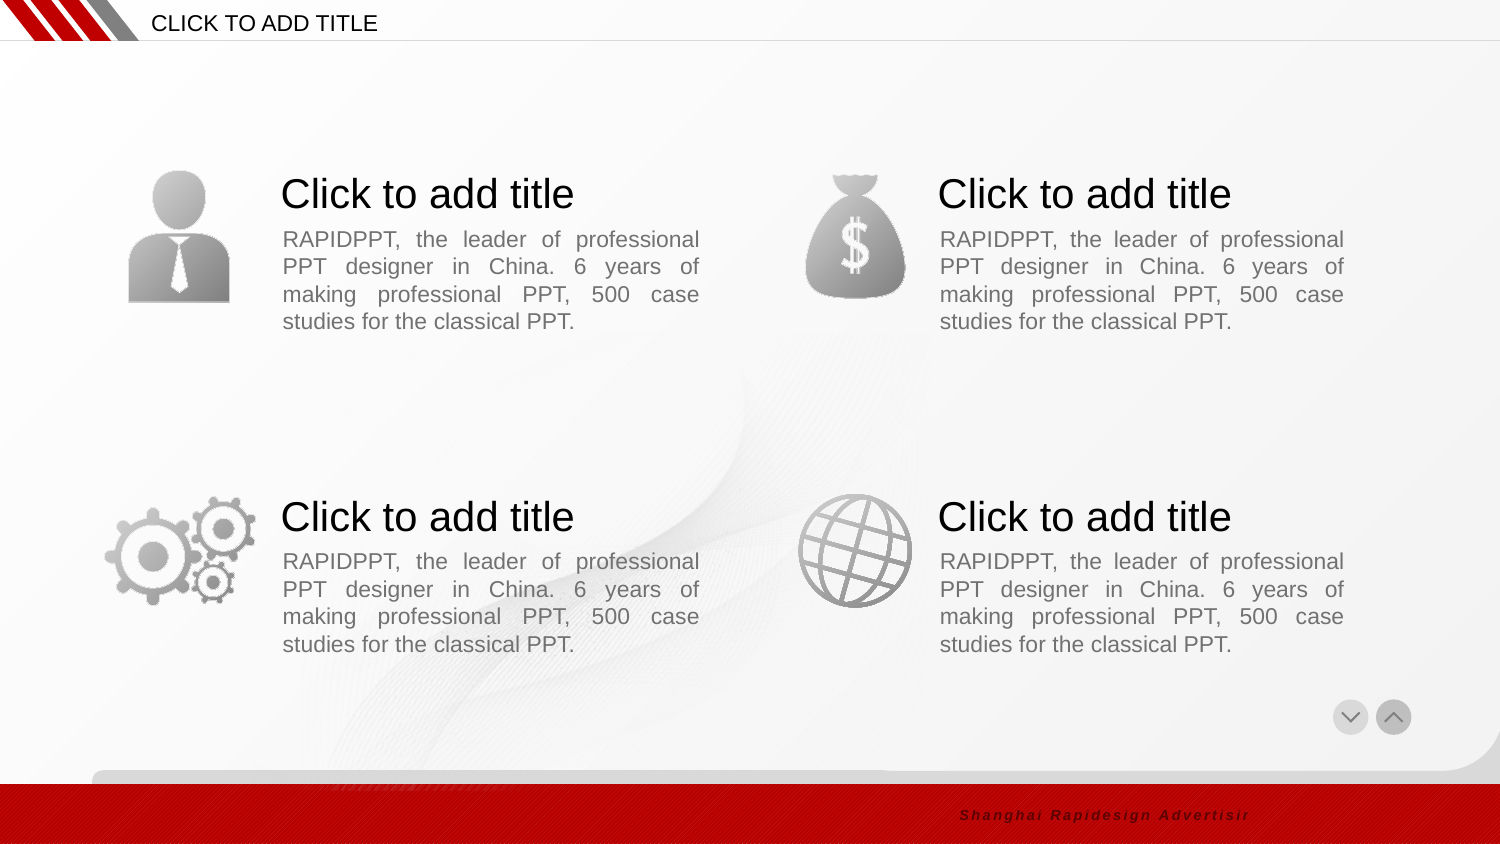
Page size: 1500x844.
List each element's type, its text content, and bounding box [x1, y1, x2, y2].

text_box [797, 493, 913, 609]
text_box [921, 159, 1360, 344]
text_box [264, 482, 715, 666]
text_box [804, 172, 907, 300]
text_box [127, 169, 231, 304]
picture [253, 333, 930, 791]
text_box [921, 482, 1360, 666]
text_box CLICK TO ADD TITLE [136, 1, 394, 44]
text_box [103, 495, 257, 607]
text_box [264, 159, 715, 344]
